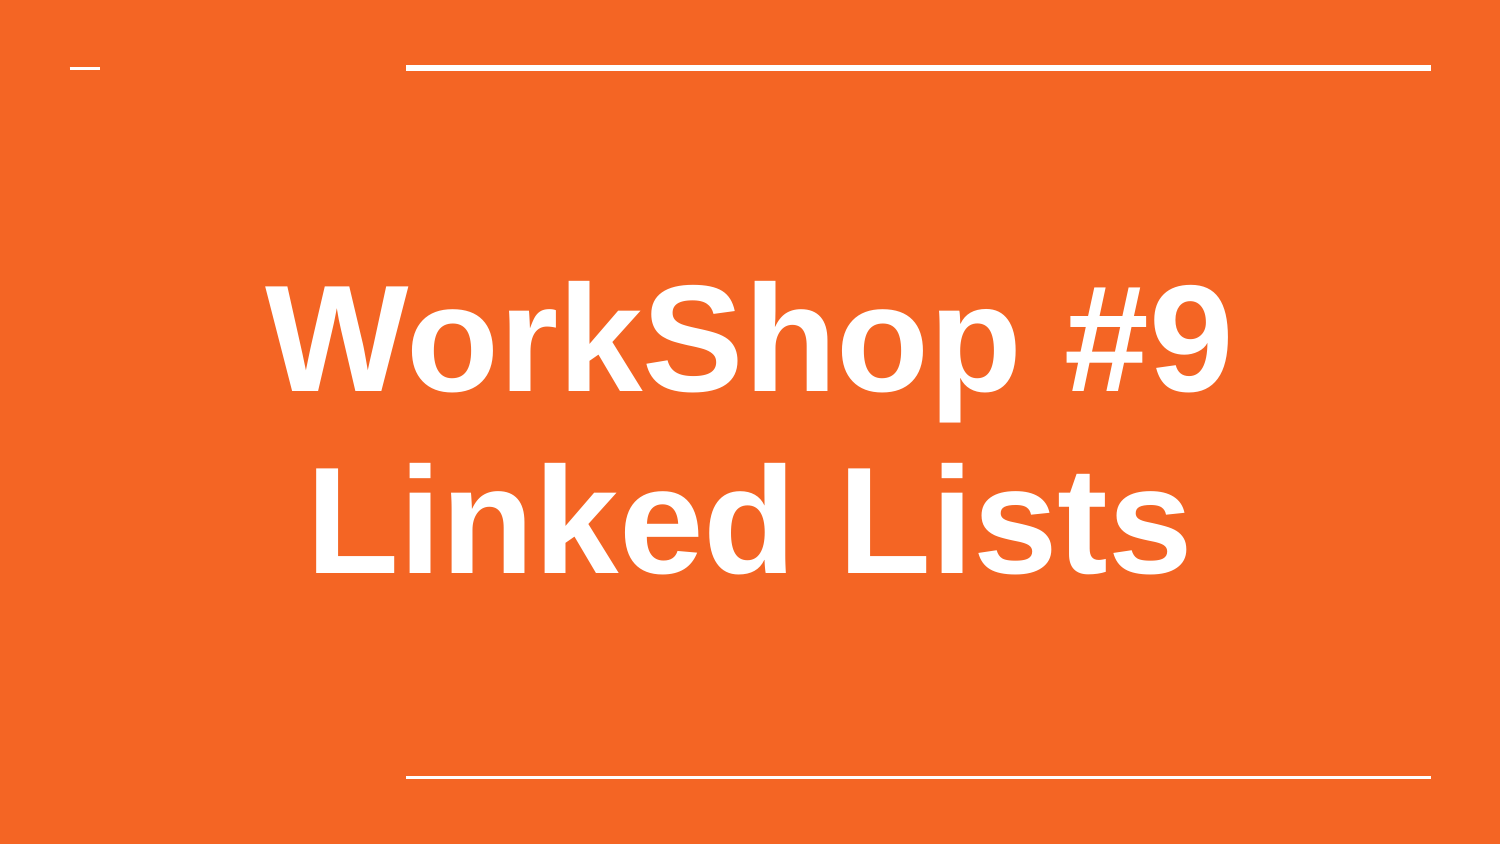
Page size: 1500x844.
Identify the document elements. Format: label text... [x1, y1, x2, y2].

title WorkShop #9 Linked Lists [124, 182, 1376, 662]
